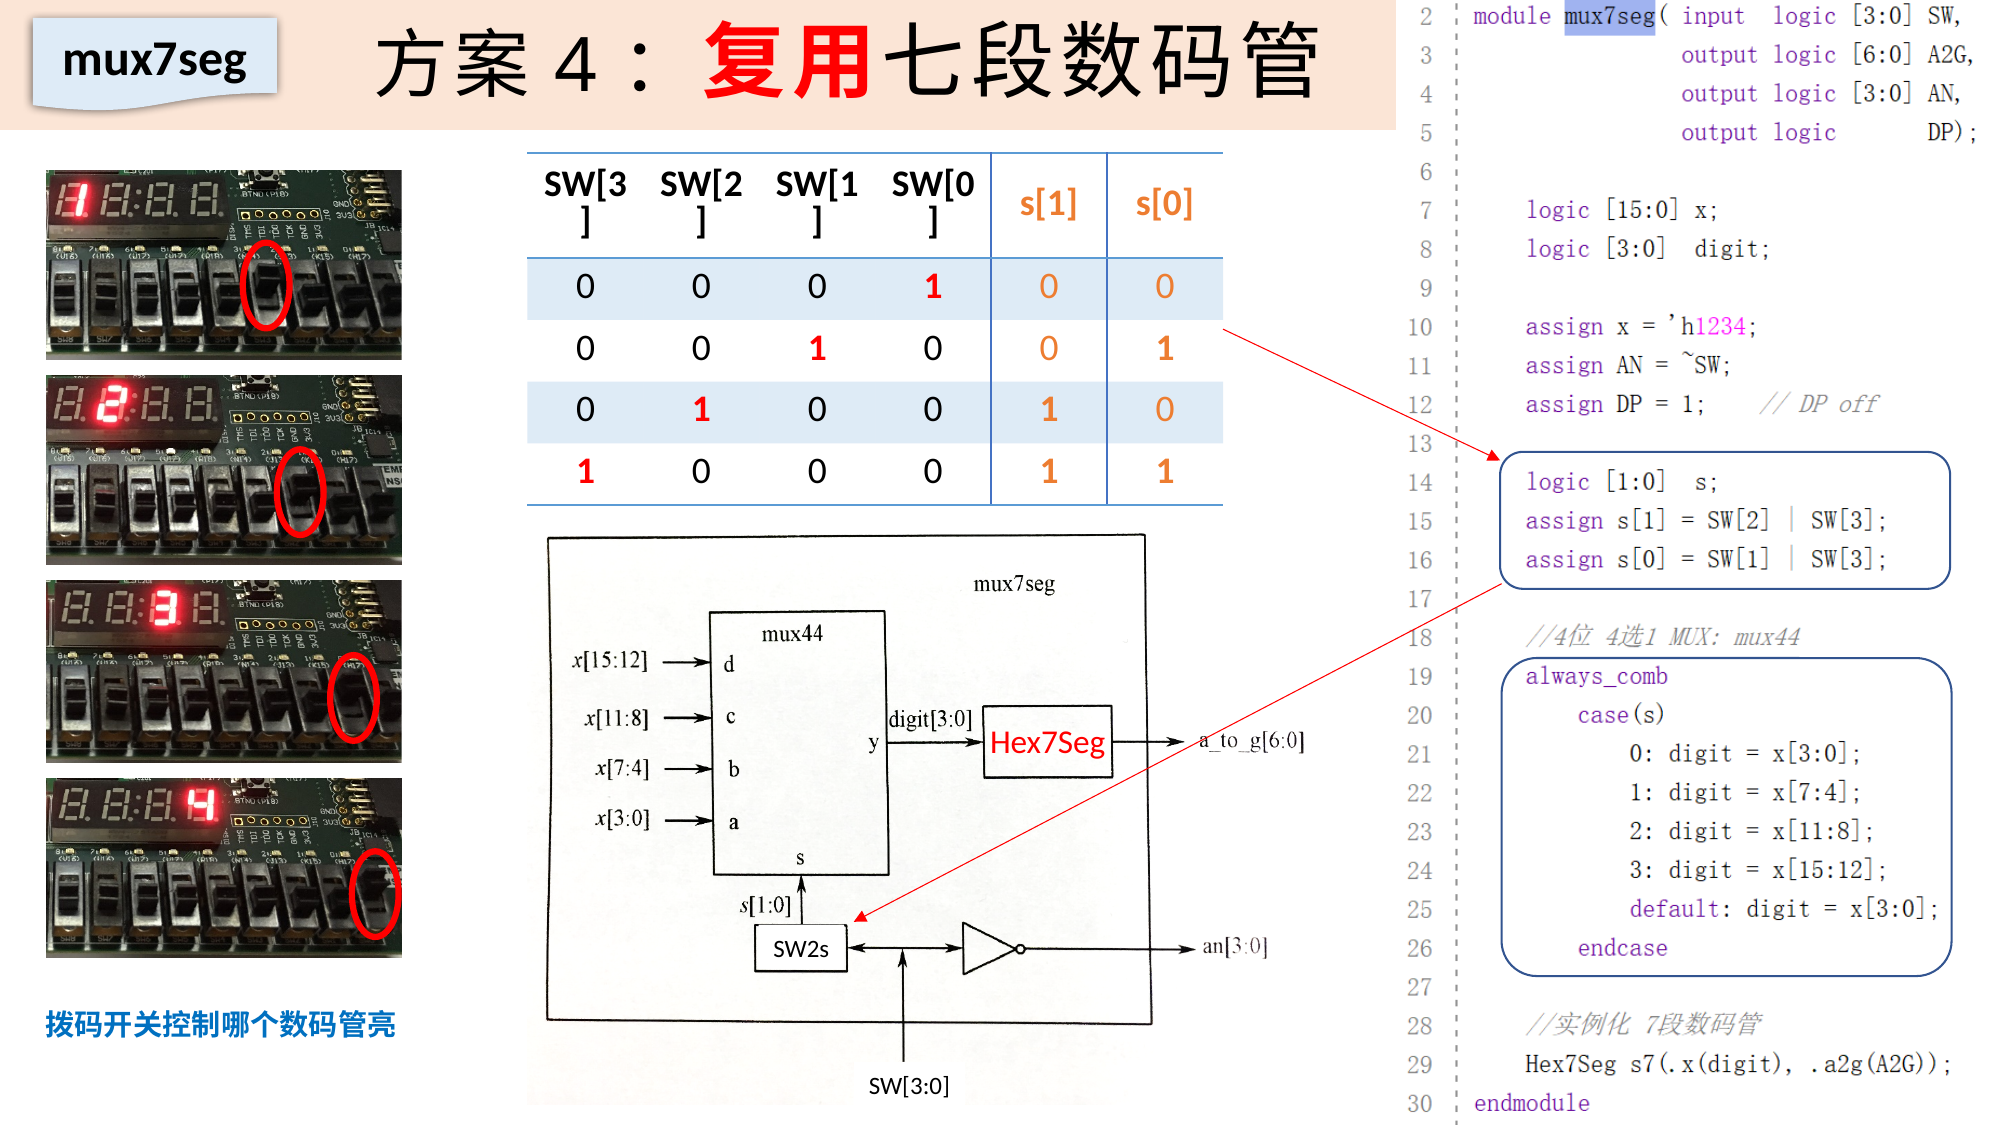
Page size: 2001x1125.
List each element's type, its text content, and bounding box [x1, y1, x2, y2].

table_cell 0 [1108, 382, 1223, 443]
picture [1396, 0, 1997, 1125]
table_cell 0 [992, 320, 1106, 382]
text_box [45, 375, 402, 565]
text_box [45, 778, 402, 958]
table_cell 0 [992, 259, 1106, 320]
table_cell 0 [759, 382, 875, 443]
table_header SW[3] [527, 154, 643, 257]
table_cell 0 [875, 320, 990, 382]
table_header s[1] [992, 154, 1106, 257]
text_box 拨码开关控制哪个数码管亮 [26, 999, 416, 1049]
table_header SW[0] [875, 154, 990, 257]
table_cell 1 [992, 382, 1106, 443]
table_cell 0 [875, 443, 990, 504]
table_cell 1 [759, 320, 875, 382]
table_cell 0 [643, 259, 759, 320]
table_cell 1 [875, 259, 990, 320]
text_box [527, 524, 1331, 1108]
table_cell 0 [1108, 259, 1223, 320]
table_cell 0 [759, 443, 875, 504]
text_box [45, 170, 402, 360]
table_cell 0 [875, 382, 990, 443]
table_cell 1 [992, 443, 1106, 504]
text_box mux7seg [32, 17, 277, 111]
table_cell 1 [527, 443, 643, 504]
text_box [1223, 311, 1501, 461]
table_cell 1 [1108, 443, 1223, 504]
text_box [45, 580, 402, 763]
table_header SW[1] [759, 154, 875, 257]
table_header s[0] [1108, 154, 1223, 257]
table_cell 0 [527, 320, 643, 382]
table_cell 0 [759, 259, 875, 320]
table_cell 0 [643, 320, 759, 382]
table_cell 0 [527, 382, 643, 443]
table_cell 1 [1108, 320, 1223, 382]
table_cell 1 [643, 382, 759, 443]
table_cell 0 [643, 443, 759, 504]
table_cell 0 [527, 259, 643, 320]
table_header SW[2] [643, 154, 759, 257]
title 方案4：复用七段数码管 [0, 0, 1396, 130]
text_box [853, 583, 1502, 922]
